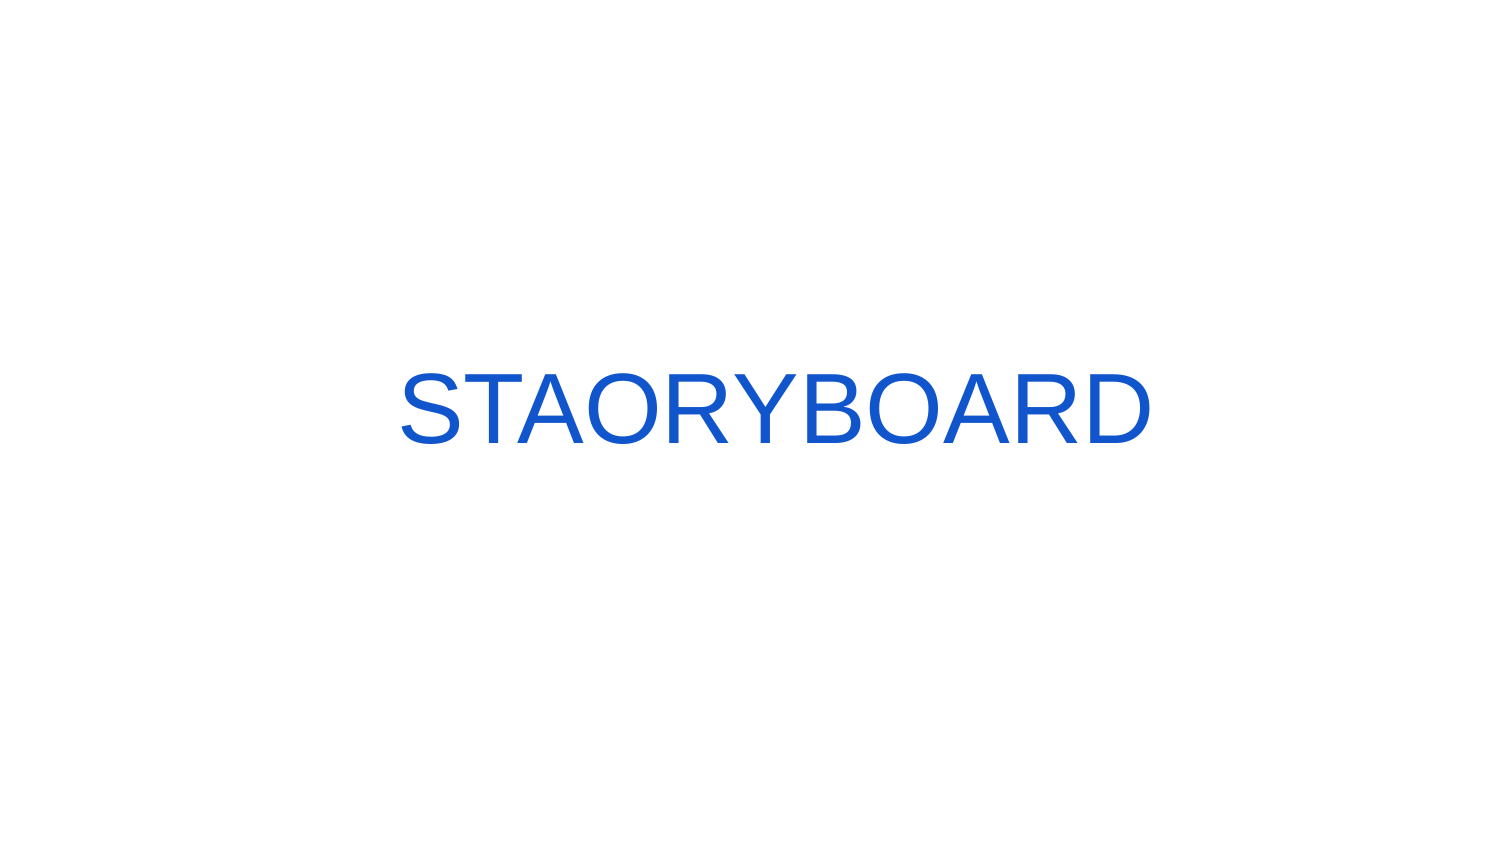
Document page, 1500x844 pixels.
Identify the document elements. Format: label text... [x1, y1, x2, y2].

text_box STAORYBOARD [378, 328, 1174, 662]
